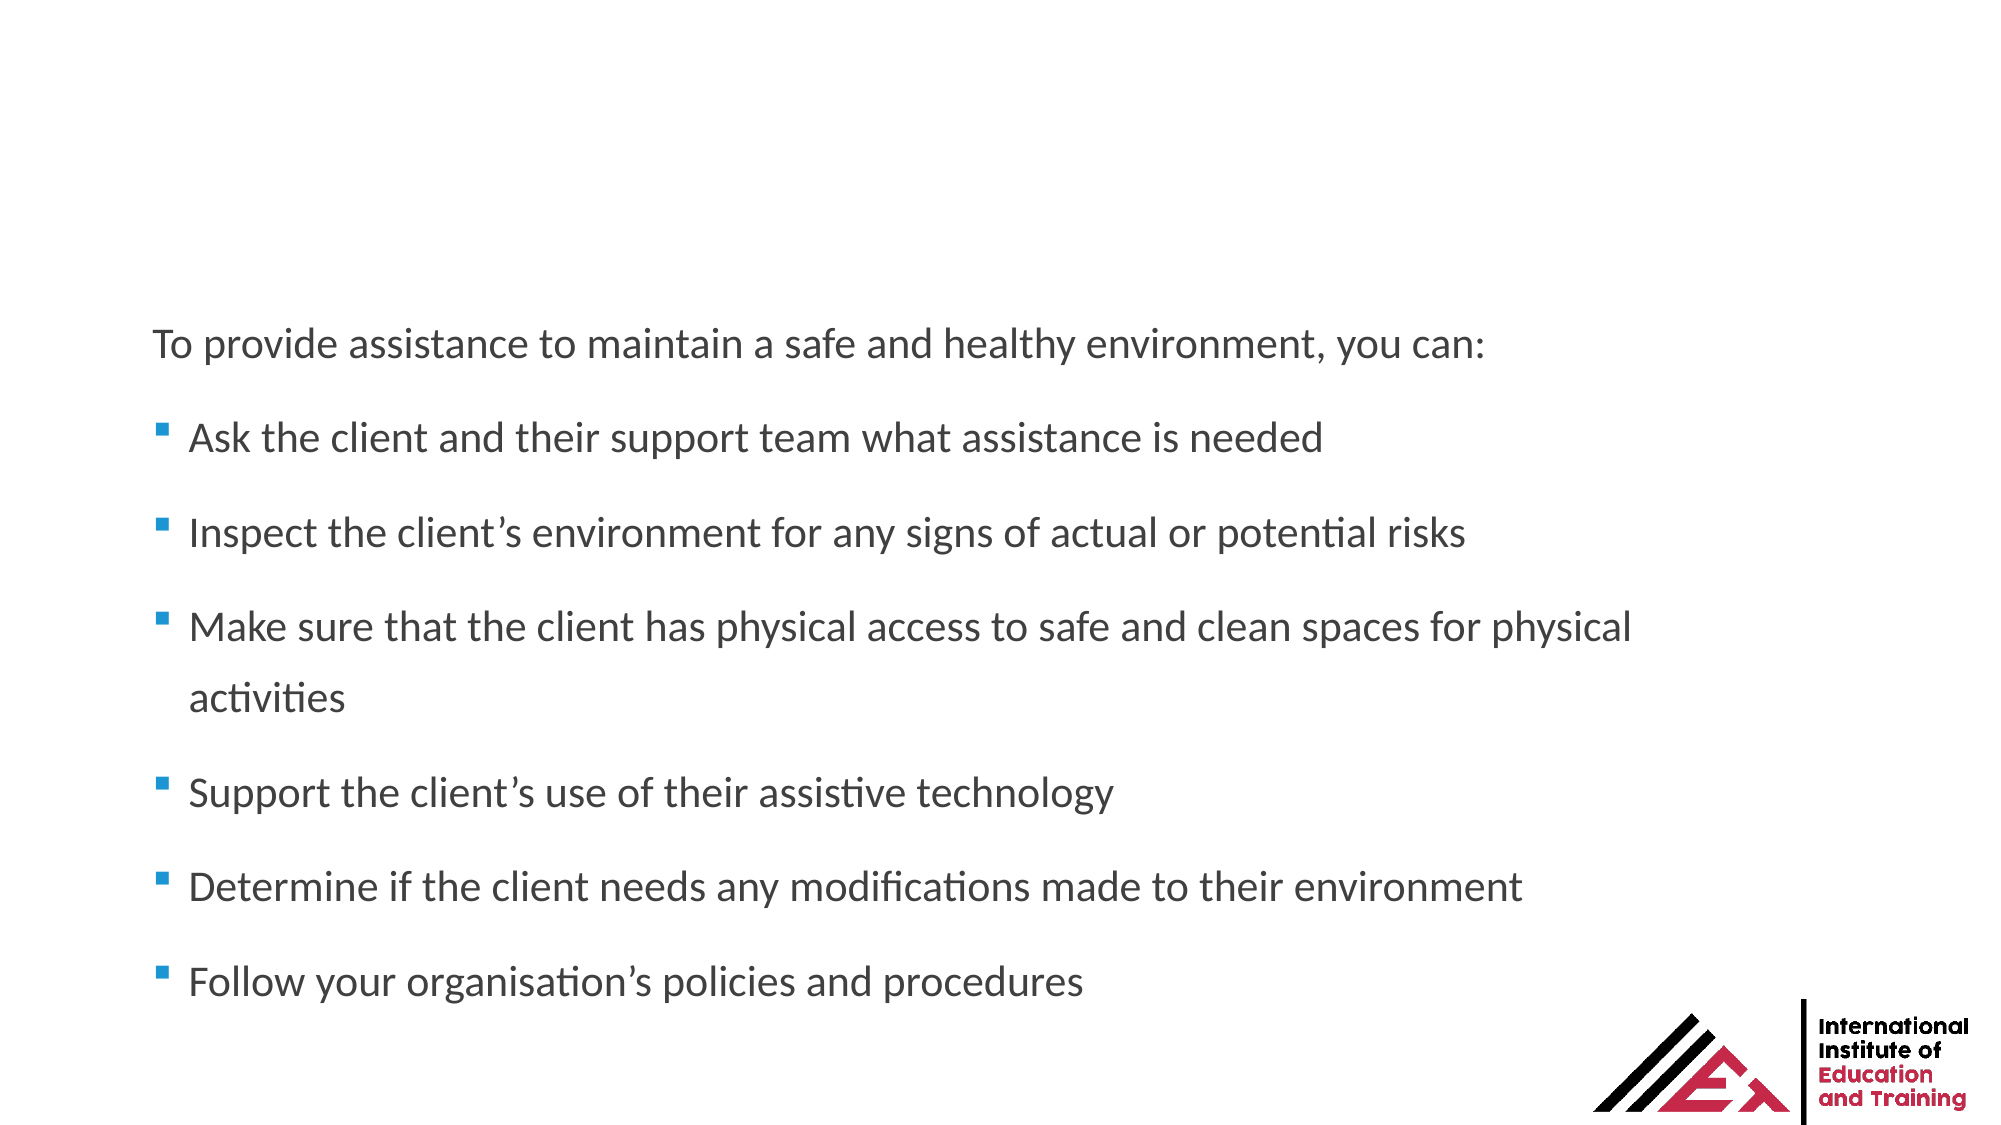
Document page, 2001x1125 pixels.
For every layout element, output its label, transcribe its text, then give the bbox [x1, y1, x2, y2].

picture [1593, 999, 1968, 1125]
list To provide assistance to maintain a safe and healthy environment, you can: Ask the client and their support team what assistance is needed Inspect the client’s environment for any signs of actual or potential risks Make sure that the client has physical access to safe and clean spaces for physical activities Support the client’s use of their assistive technology Determine if the client needs any modifications made to their environment Follow your organisation’s policies and procedures [137, 299, 1793, 1014]
